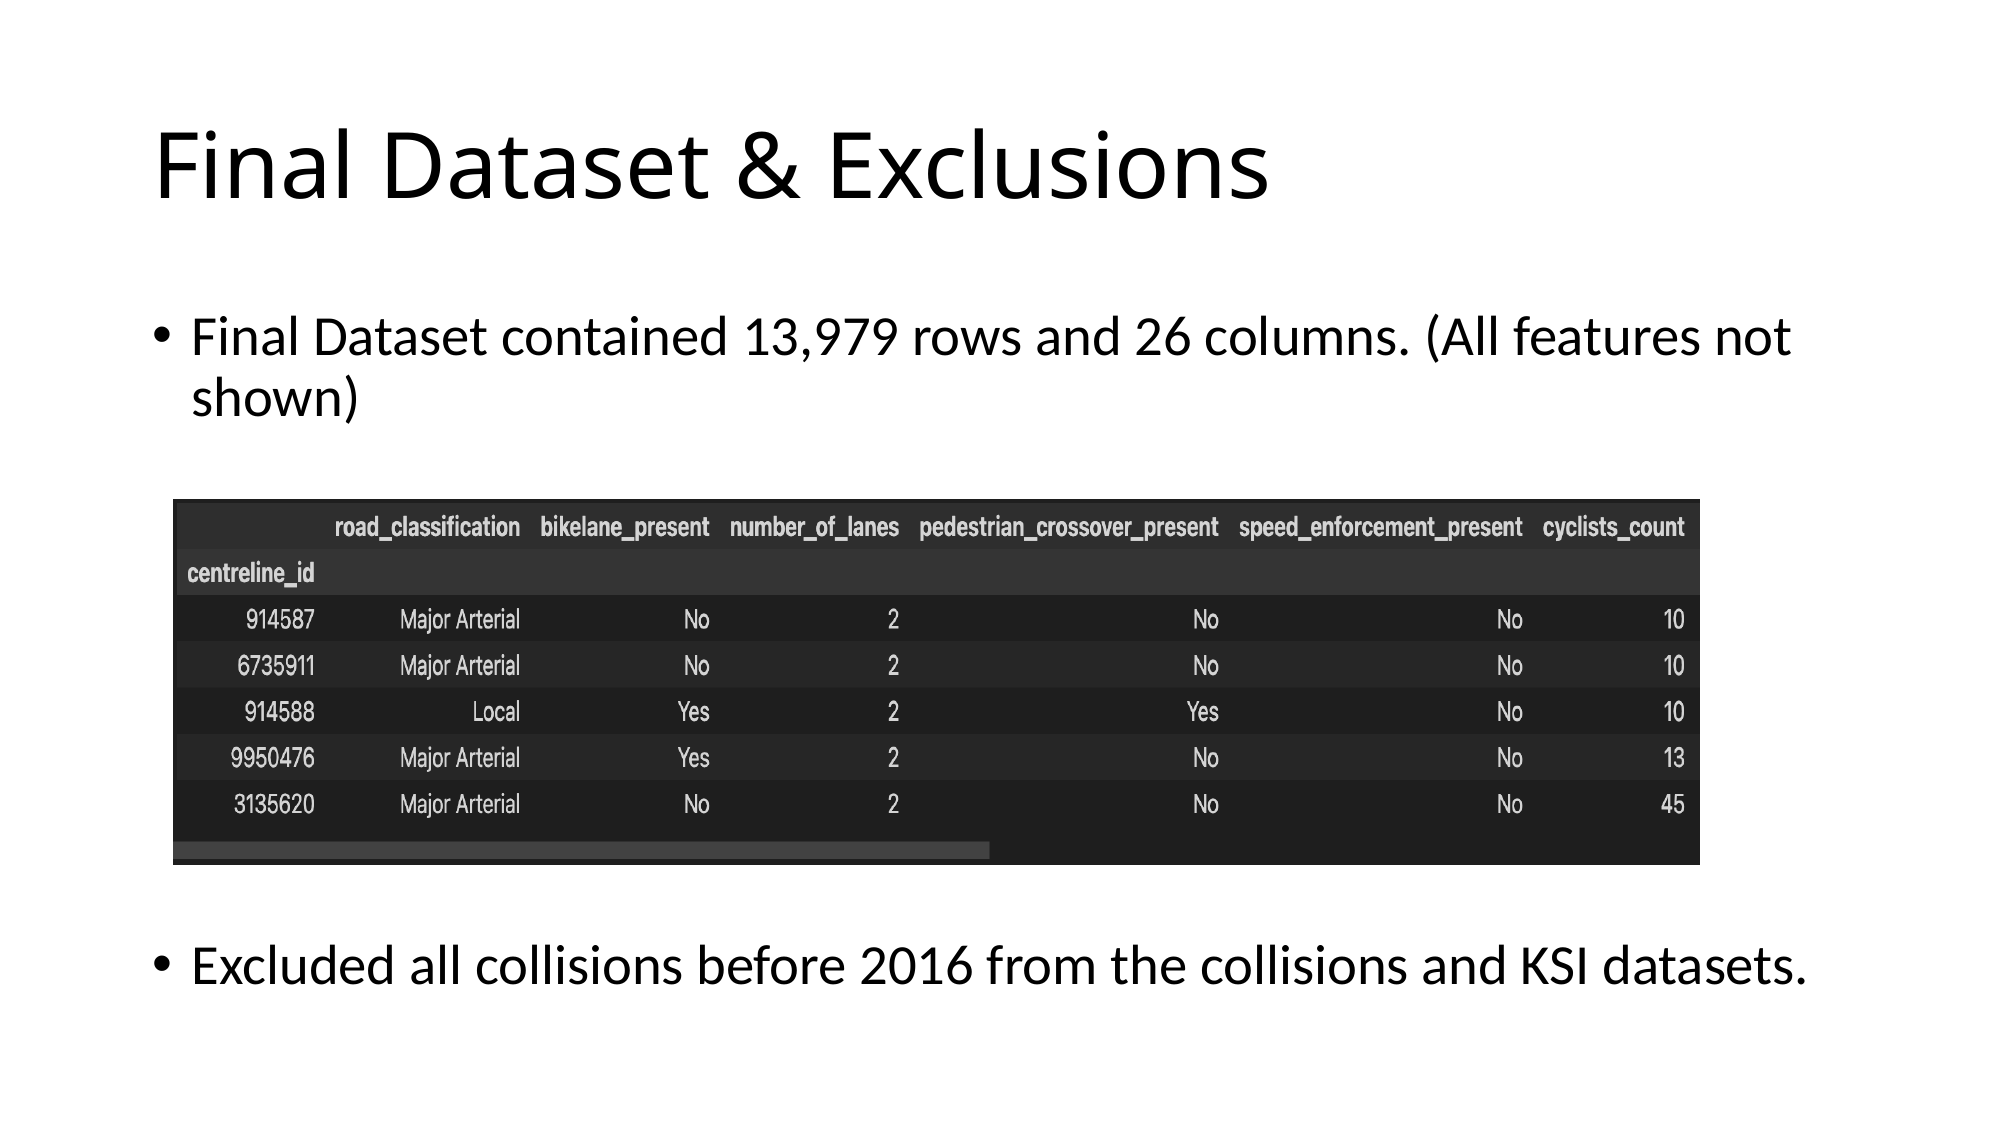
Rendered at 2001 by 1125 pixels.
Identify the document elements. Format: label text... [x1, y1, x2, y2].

picture [173, 499, 1700, 865]
list Final Dataset contained 13,979 rows and 26 columns. (All features not shown) Excluded all collisions before 2016 from the collisions and KSI datasets. [137, 299, 1863, 1014]
title Final Dataset & Exclusions [137, 59, 1863, 278]
